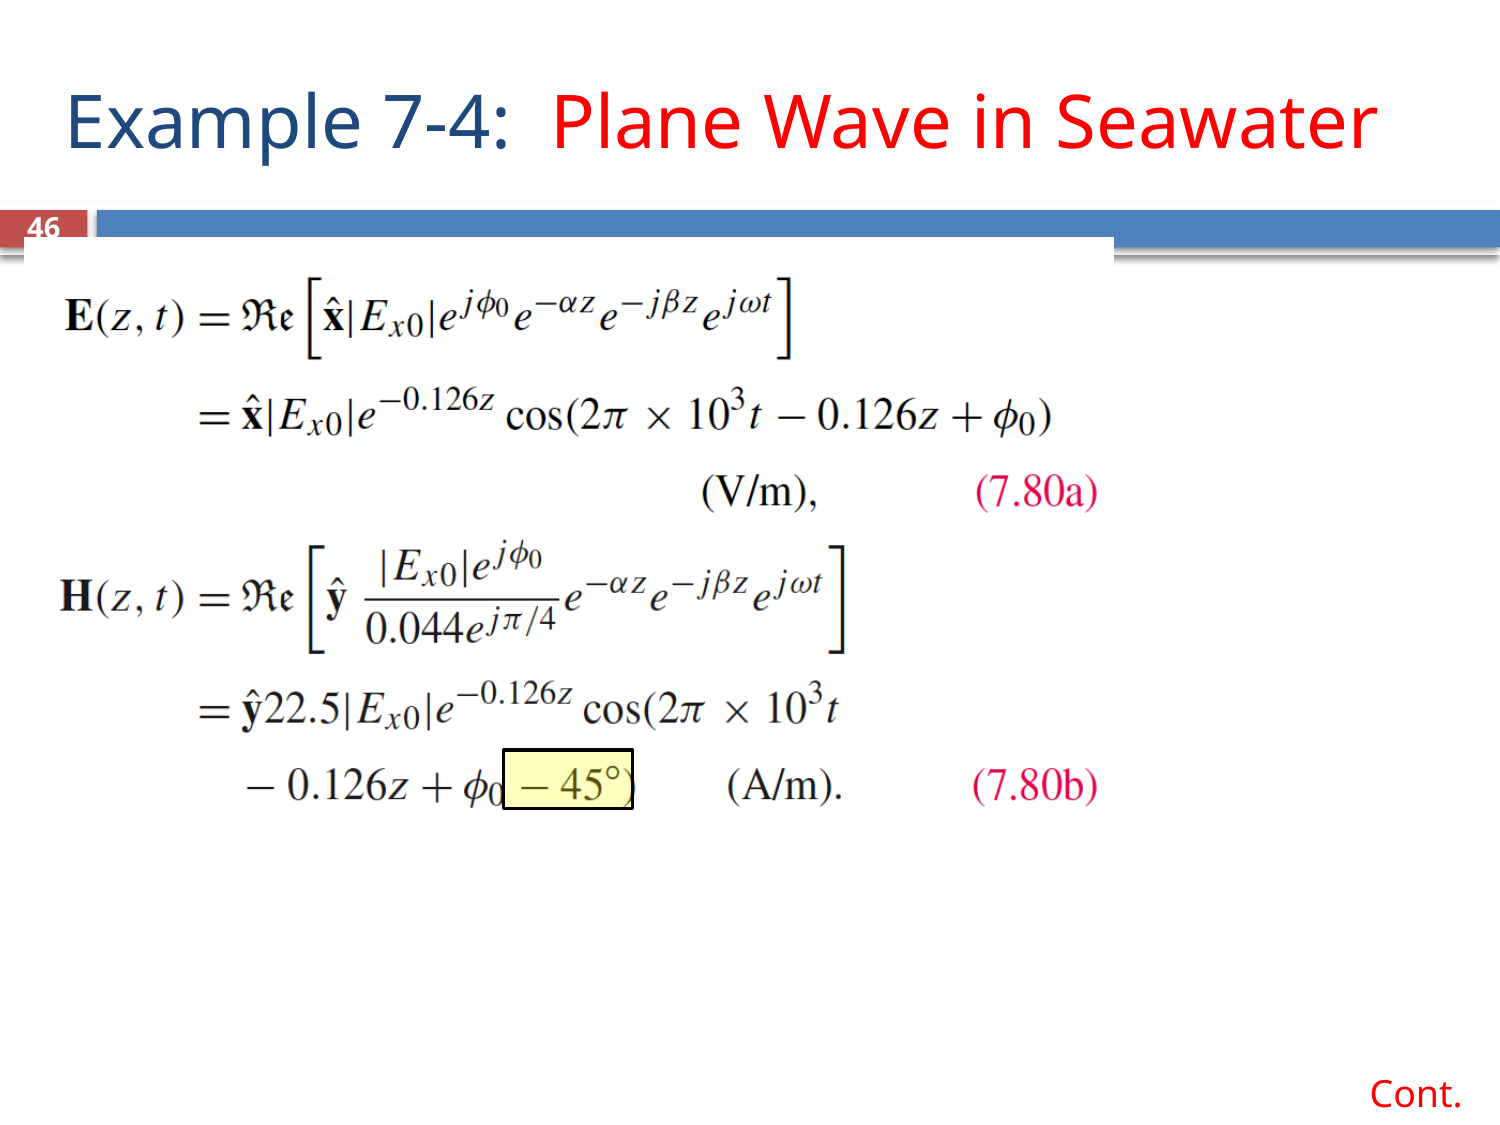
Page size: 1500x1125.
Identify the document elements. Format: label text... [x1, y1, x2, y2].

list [24, 237, 1114, 838]
title Example 7-4: Plane Wave in Seawater [50, 37, 1438, 200]
text_box Cont. [1354, 1062, 1478, 1123]
slide_number 46 [0, 208, 88, 249]
